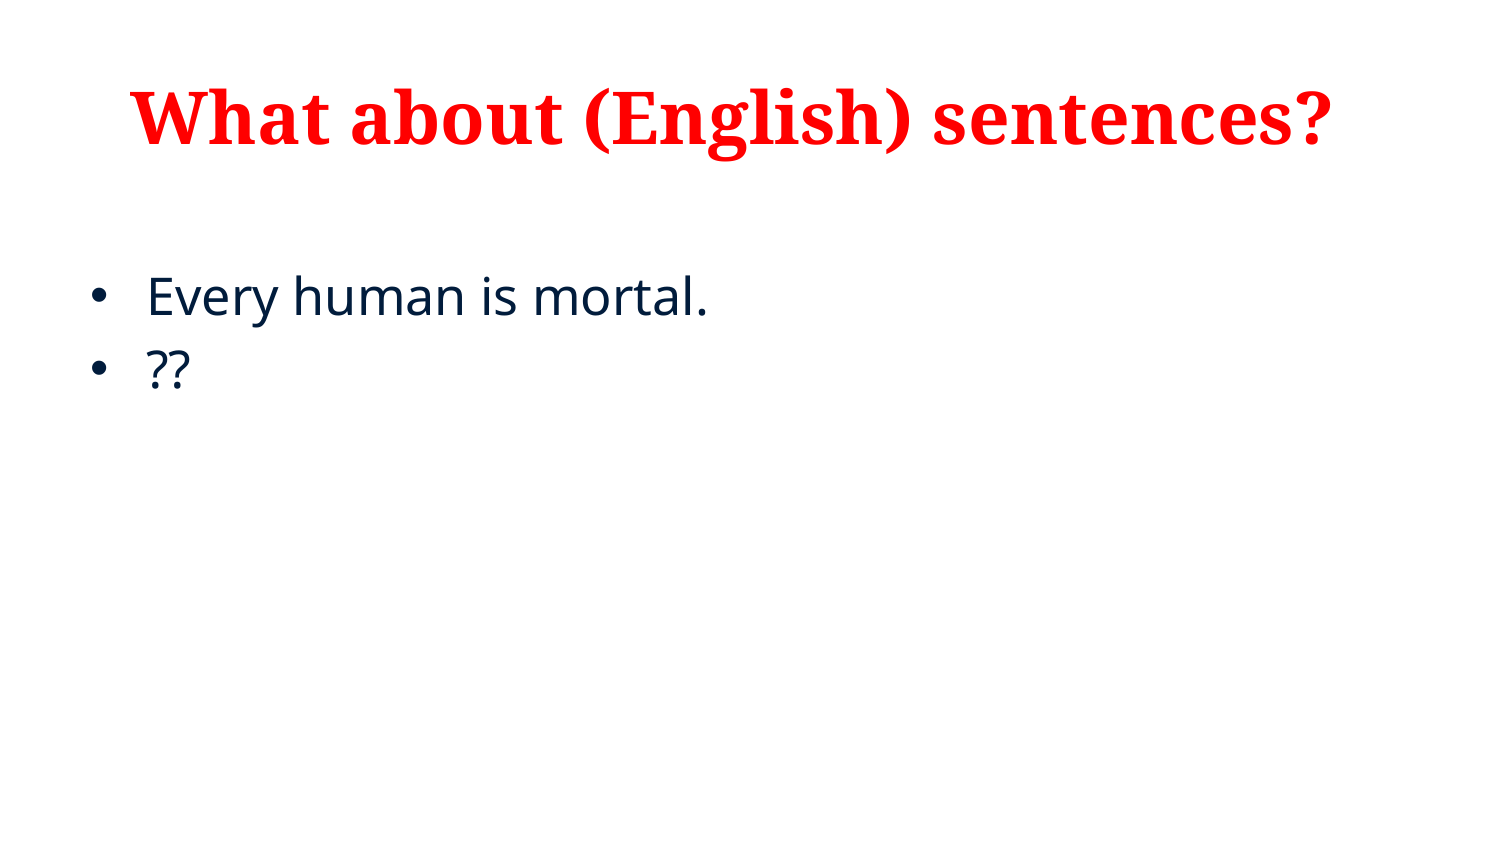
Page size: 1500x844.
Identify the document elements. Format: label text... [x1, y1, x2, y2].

title What about (English) sentences? [41, 64, 1425, 180]
list Every human is mortal. ?? [75, 256, 1425, 700]
